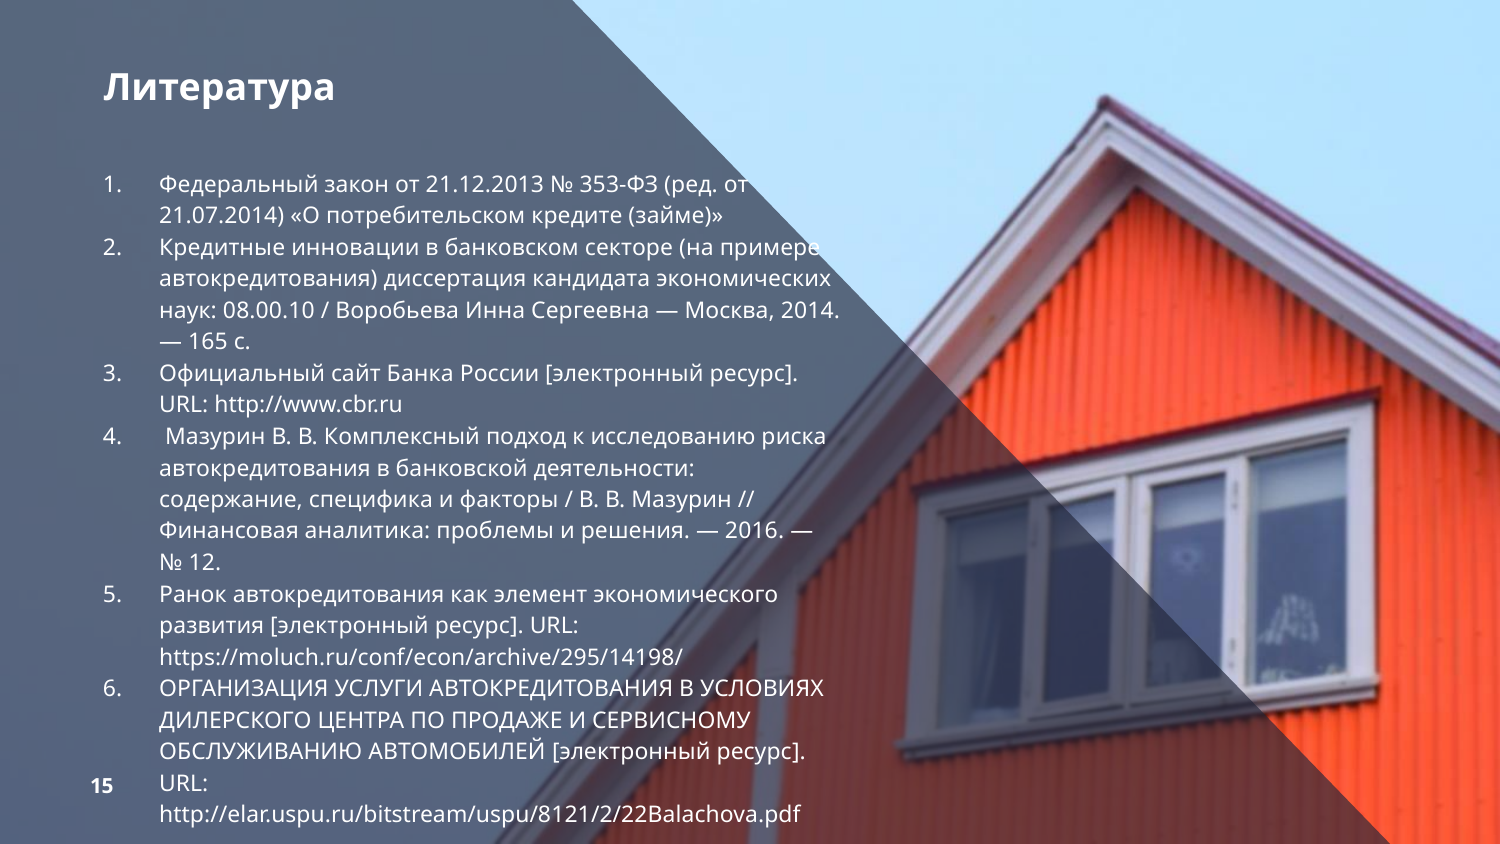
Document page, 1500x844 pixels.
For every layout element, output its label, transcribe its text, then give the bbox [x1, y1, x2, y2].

title Литература [88, 55, 396, 124]
list Федеральный закон от 21.12.2013 № 353-ФЗ (ред. от 21.07.2014) «О потребительском кредите (займе)» Кредитные инновации в банковском секторе (на примере автокредитования) диссертация кандидата экономических наук: 08.00.10 / Воробьева Инна Сергеевна — Москва, 2014. — 165 с. Официальный сайт Банка России [электронный ресурс]. URL: http://www.cbr.ru Мазурин В. В. Комплексный подход к исследованию риска автокредитования в банковской деятельности: содержание, специфика и факторы / В. В. Мазурин // Финансовая аналитика: проблемы и решения. — 2016. — № 12. Ранок автокредитования как элемент экономического развития [электронный ресурс]. URL: https://moluch.ru/conf/econ/archive/295/14198/ ОРГАНИЗАЦИЯ УСЛУГИ АВТОКРЕДИТОВАНИЯ В УСЛОВИЯХ ДИЛЕРСКОГО ЦЕНТРА ПО ПРОДАЖЕ И СЕРВИСНОМУ ОБСЛУЖИВАНИЮ АВТОМОБИЛЕЙ [электронный ресурс]. URL: http://elar.uspu.ru/bitstream/uspu/8121/2/22Balachova.pdf [64, 150, 858, 775]
picture [574, 0, 1500, 844]
slide_number 15 [75, 766, 165, 807]
